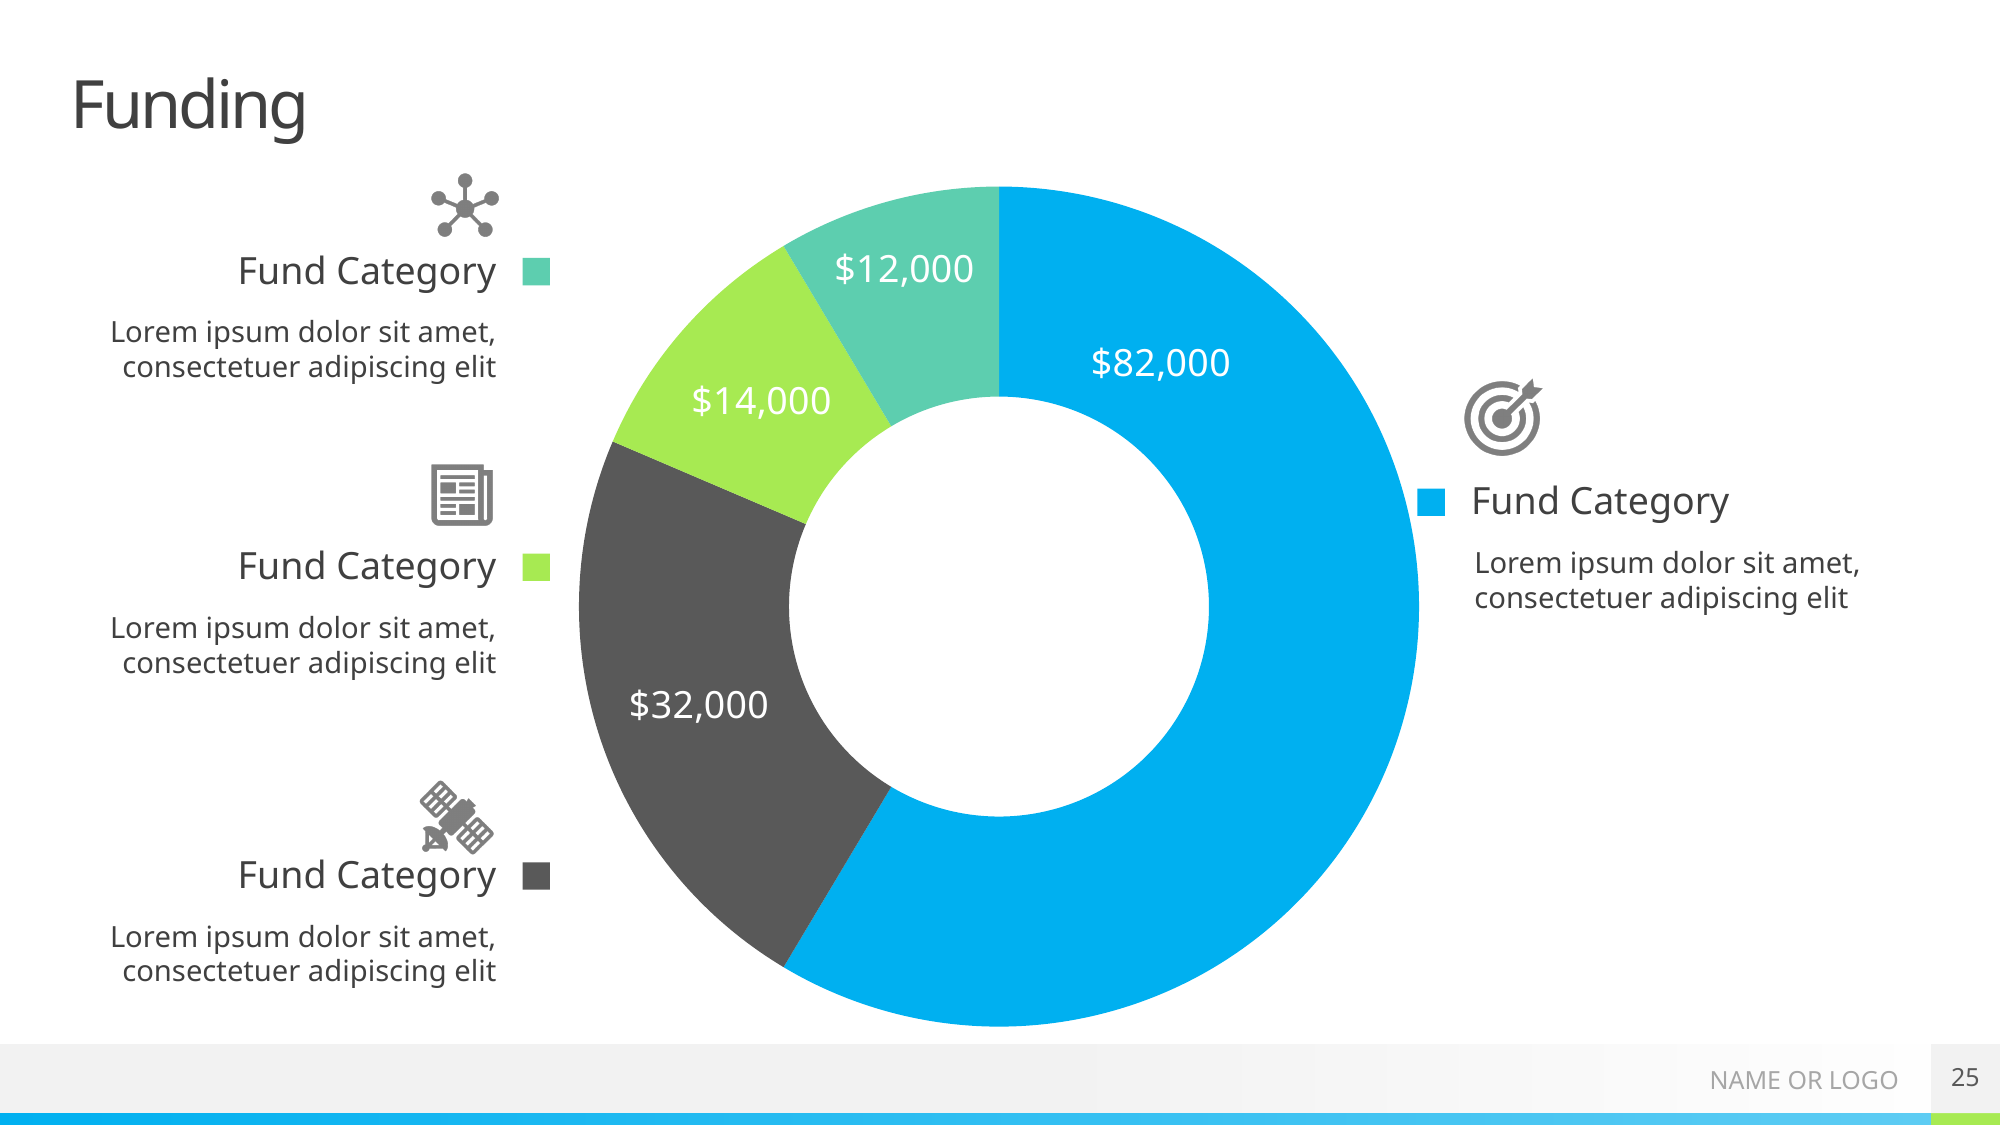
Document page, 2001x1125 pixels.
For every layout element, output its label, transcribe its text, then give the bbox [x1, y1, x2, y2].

chart [512, 169, 1488, 1045]
title Funding [70, 70, 1932, 142]
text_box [1417, 370, 1867, 693]
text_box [104, 777, 512, 1036]
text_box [104, 452, 512, 727]
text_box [104, 162, 551, 431]
slide_number 25 [1931, 1044, 2000, 1114]
